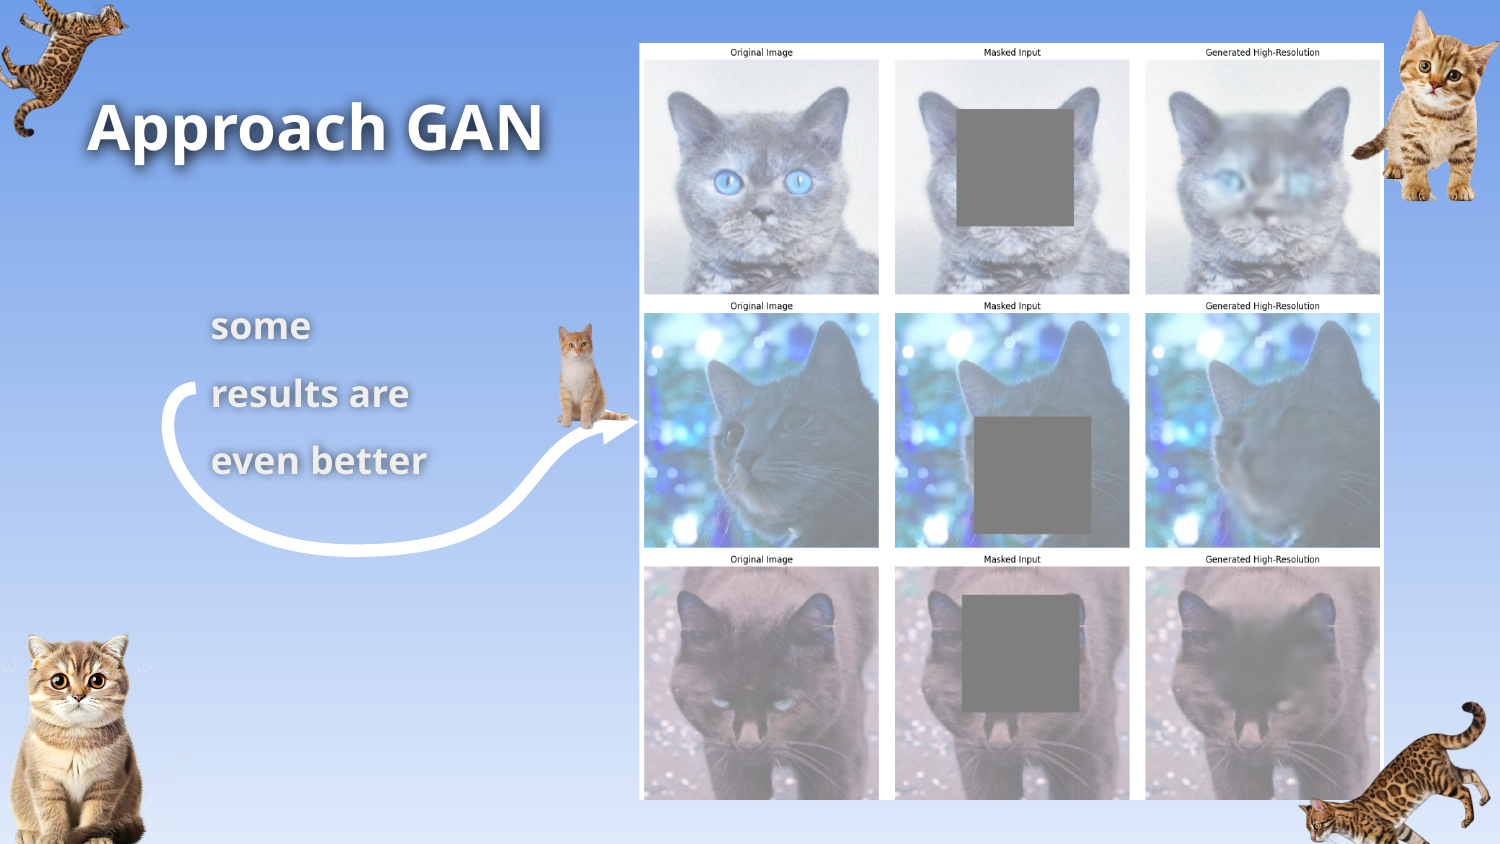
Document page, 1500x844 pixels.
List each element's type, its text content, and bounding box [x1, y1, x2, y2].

text_box some results are even better [195, 264, 451, 386]
picture [0, 0, 150, 166]
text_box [195, 387, 501, 423]
text_box some results are even better [195, 429, 451, 512]
title Approach GAN [74, 72, 633, 167]
picture [0, 599, 211, 844]
picture [506, 0, 1500, 844]
